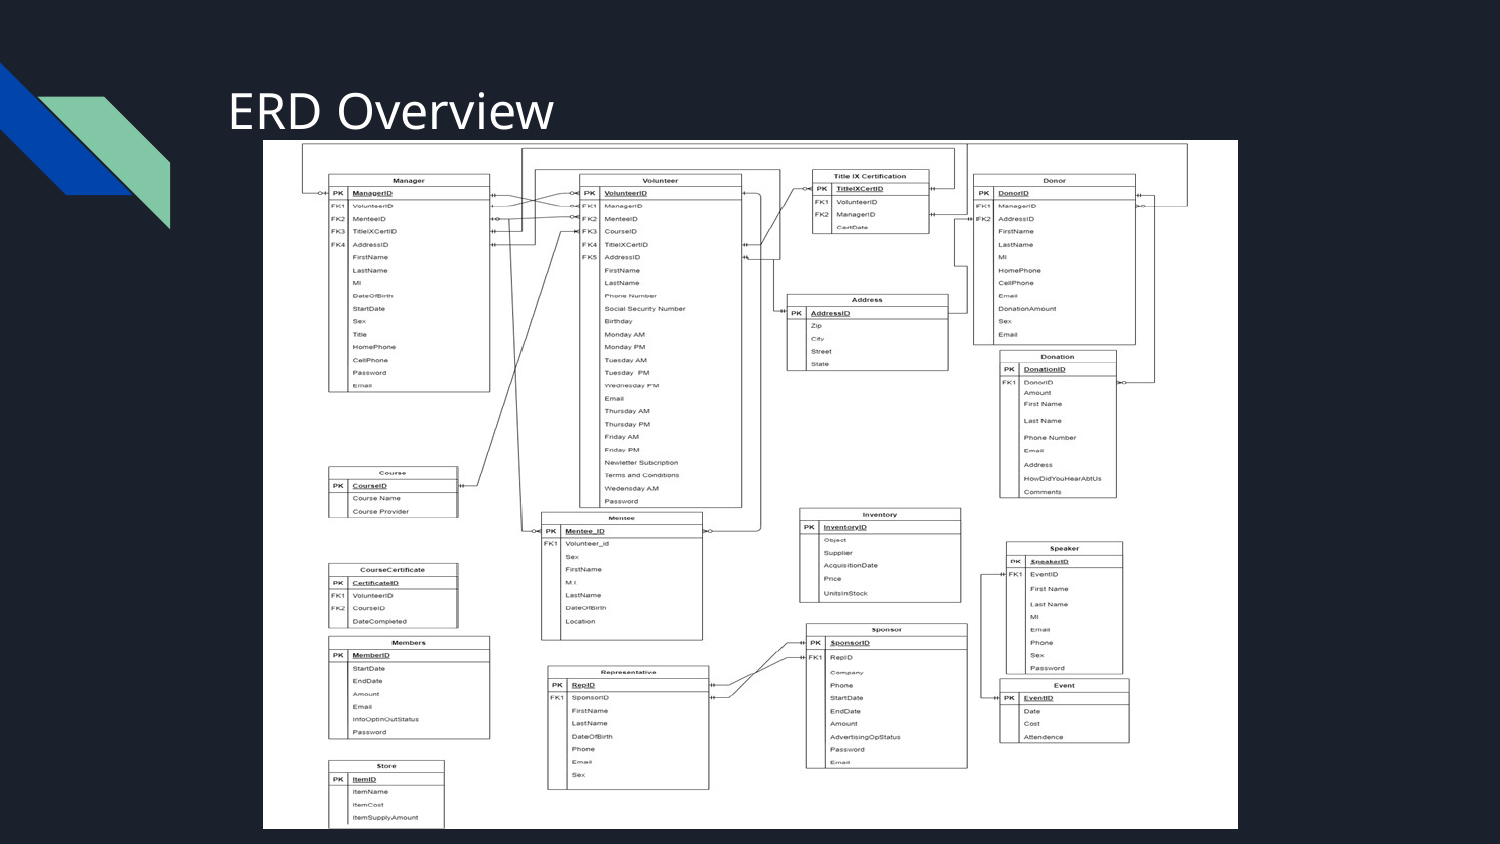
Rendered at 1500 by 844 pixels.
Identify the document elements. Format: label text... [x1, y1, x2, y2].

picture [263, 140, 1238, 829]
title ERD Overview [212, 64, 1368, 215]
